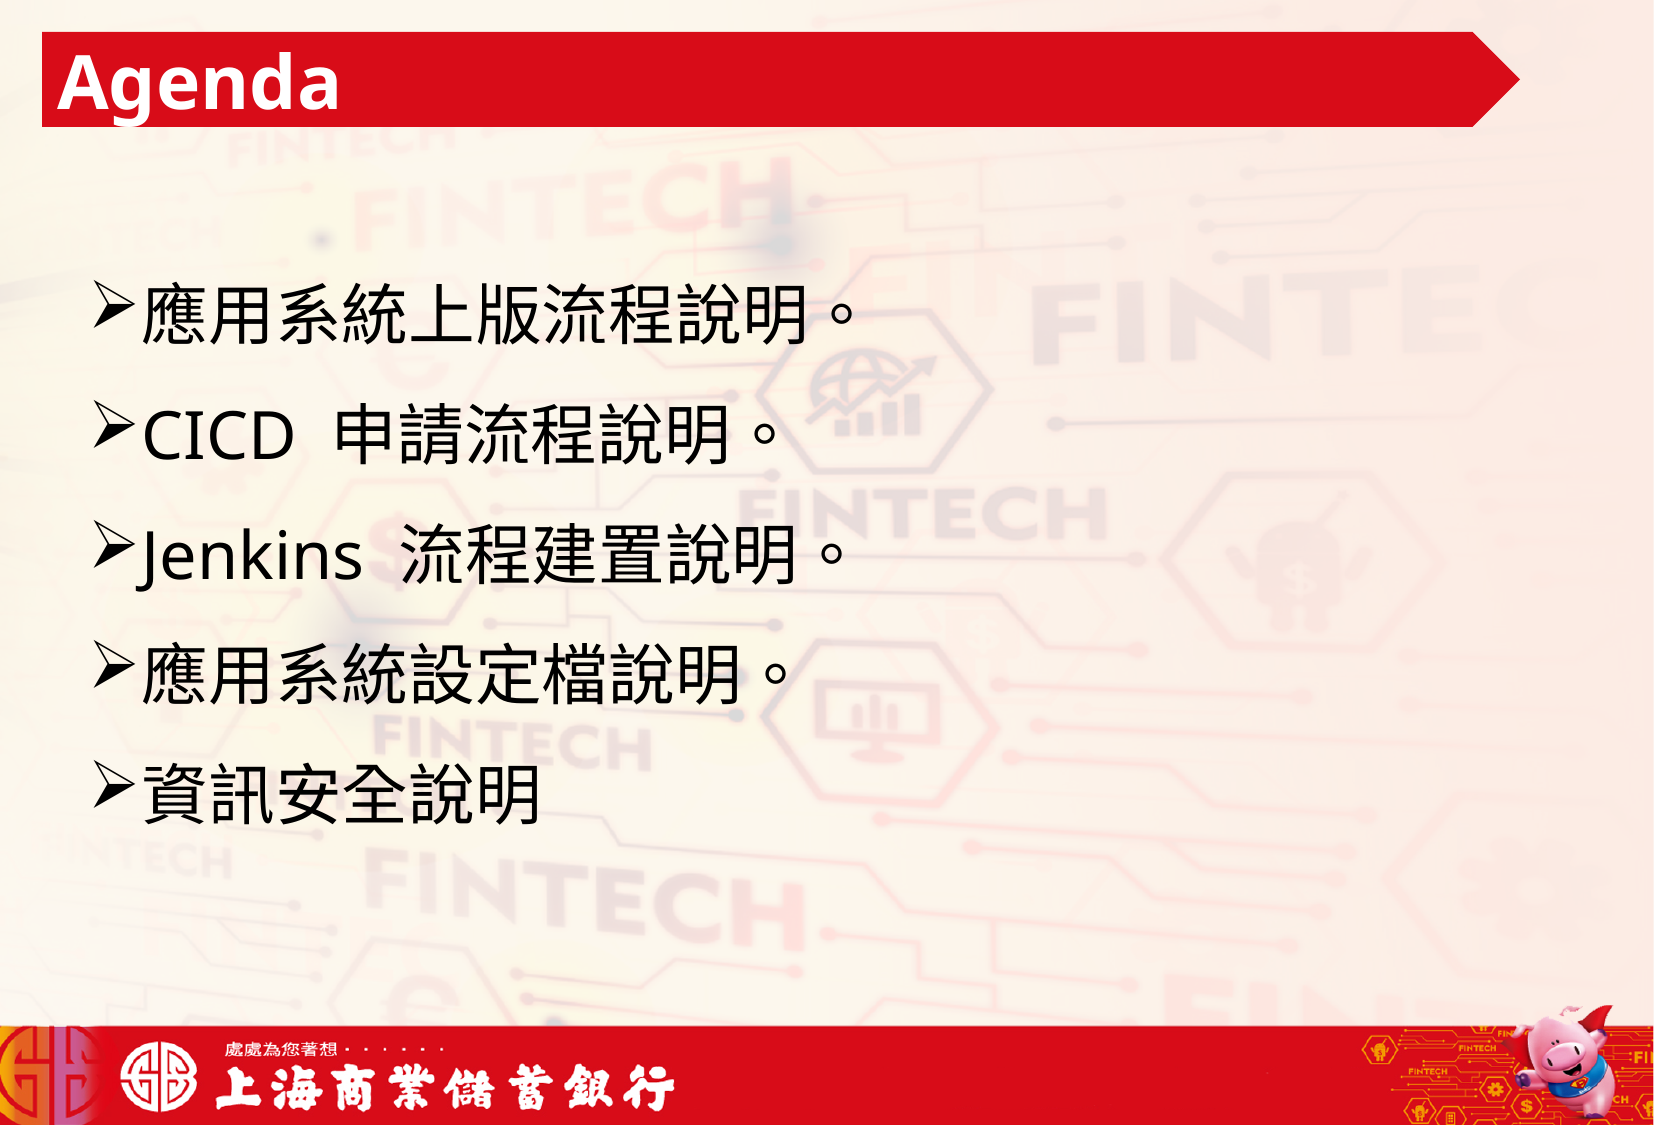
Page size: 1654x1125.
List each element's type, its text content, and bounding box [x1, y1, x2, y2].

text_box Agenda [42, 31, 1521, 127]
picture [0, 0, 1654, 1125]
text_box 應用系統上版流程說明。 CICD 申請流程說明。 Jenkins 流程建置說明。 應用系統設定檔說明。 資訊安全說明 [71, 168, 1501, 897]
